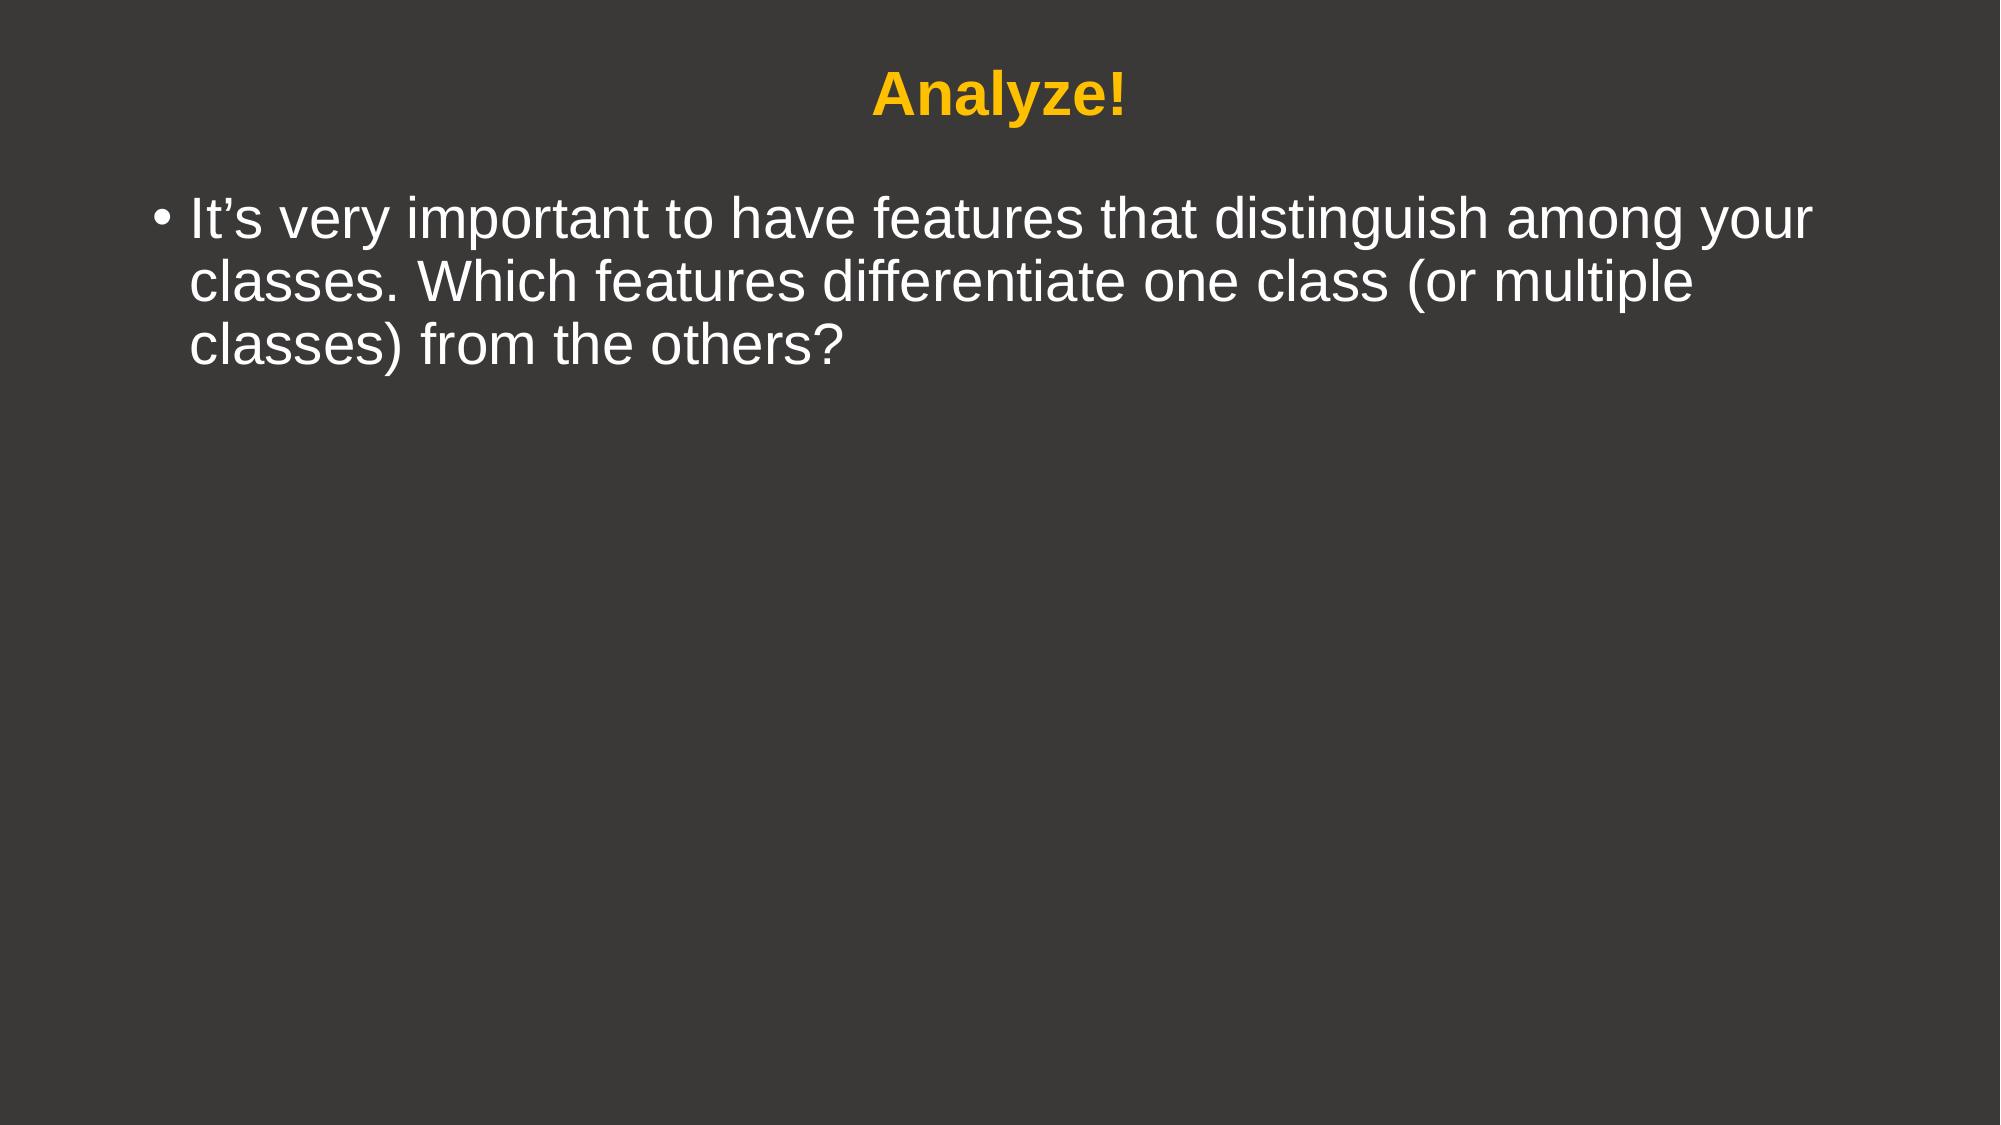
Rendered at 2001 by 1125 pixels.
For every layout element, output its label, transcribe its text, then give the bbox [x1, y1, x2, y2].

title Analyze! [137, 49, 1863, 142]
list It’s very important to have features that distinguish among your classes. Which features differentiate one class (or multiple classes) from the others? [137, 180, 1863, 1014]
